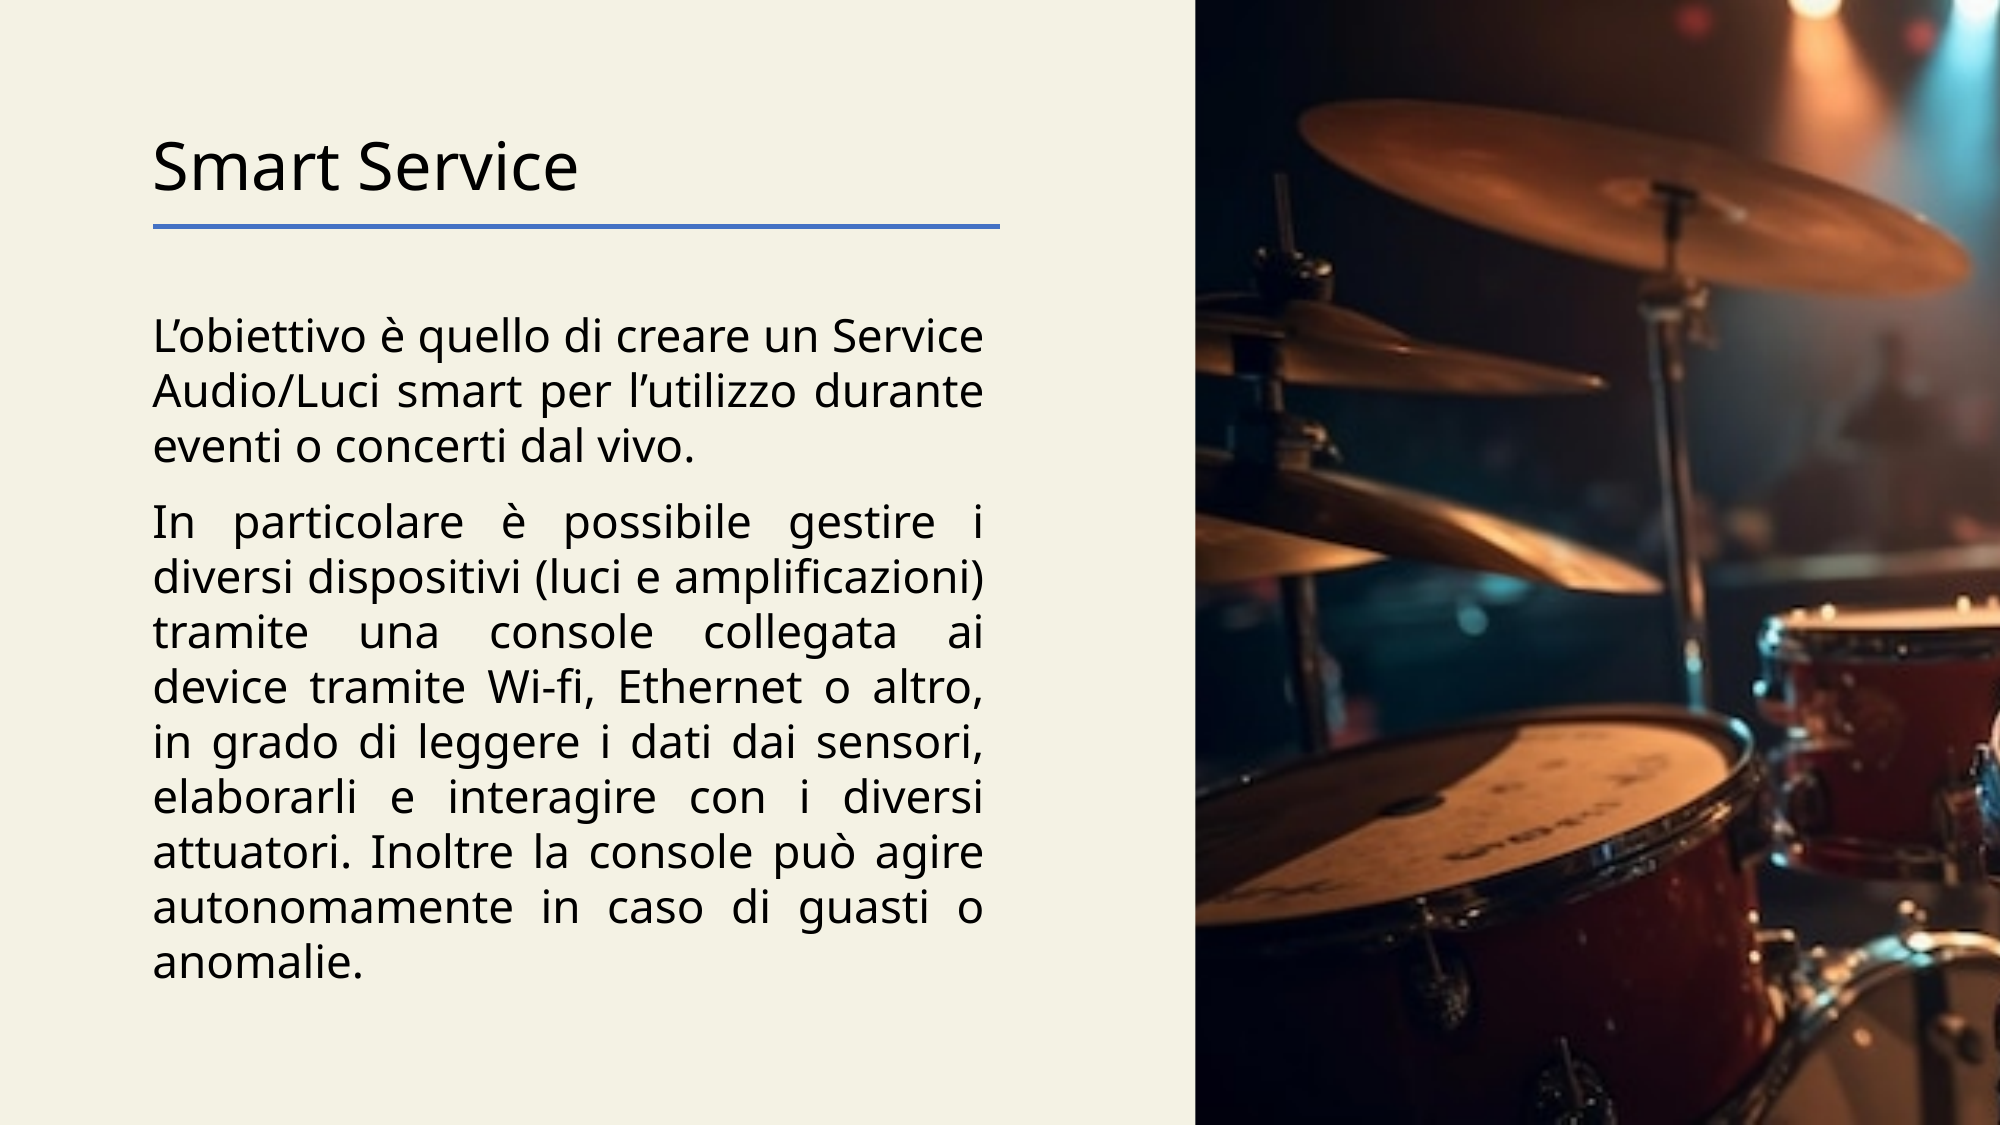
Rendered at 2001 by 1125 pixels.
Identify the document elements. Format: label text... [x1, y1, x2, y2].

picture [1195, 0, 2000, 1125]
list L’obiettivo è quello di creare un Service Audio/Luci smart per l’utilizzo durante eventi o concerti dal vivo. In particolare è possibile gestire i diversi dispositivi (luci e amplificazioni) tramite una console collegata ai device tramite Wi-fi, Ethernet o altro, in grado di leggere i dati dai sensori, elaborarli e interagire con i diversi attuatori. Inoltre la console può agire autonomamente in caso di guasti o anomalie. [137, 299, 1000, 1014]
title Smart Service [137, 59, 1195, 278]
